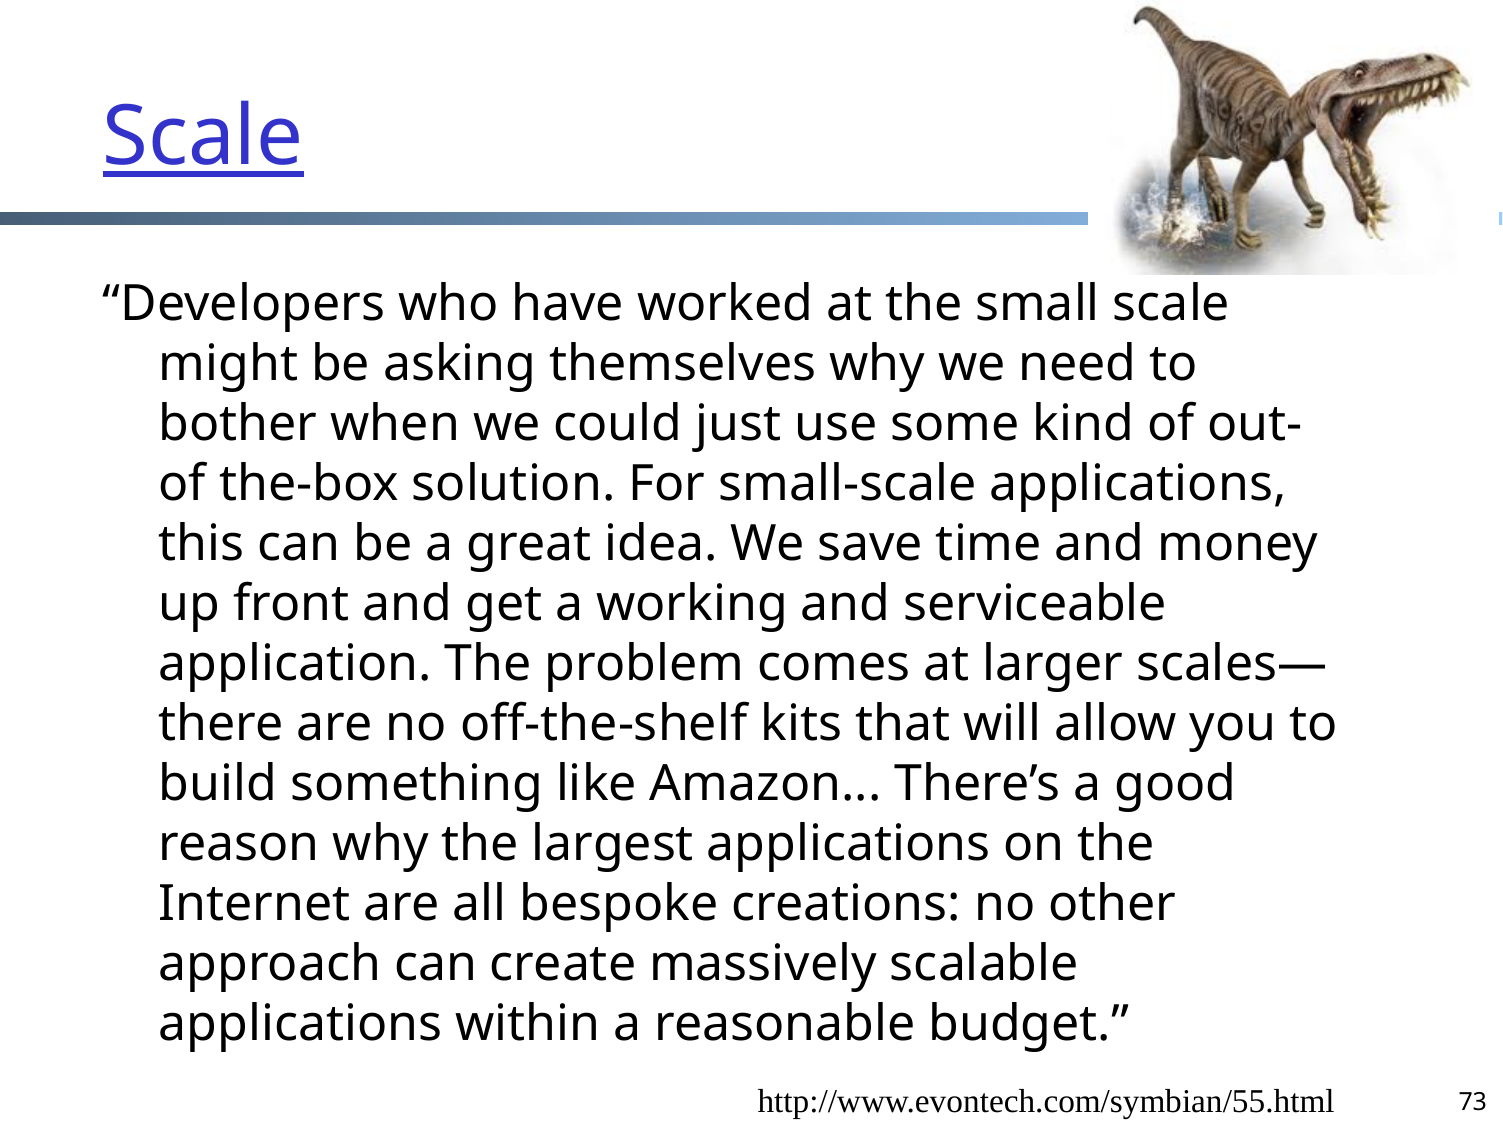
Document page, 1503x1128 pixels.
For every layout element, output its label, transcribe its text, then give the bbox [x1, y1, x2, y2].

title Scale [87, 37, 1083, 226]
slide_number 73 [1151, 1051, 1503, 1128]
picture [1088, 0, 1499, 275]
list “Developers who have worked at the small scale might be asking themselves why we need to bother when we could just use some kind of out-of the-box solution. For small-scale applications, this can be a great idea. We save time and money up front and get a working and serviceable application. The problem comes at larger scales—there are no off-the-shelf kits that will allow you to build something like Amazon... There’s a good reason why the largest applications on the Internet are all bespoke creations: no other approach can create massively scalable applications within a reasonable budget.” [87, 263, 1365, 1027]
text_box http://www.evontech.com/symbian/55.html [742, 1071, 1351, 1126]
